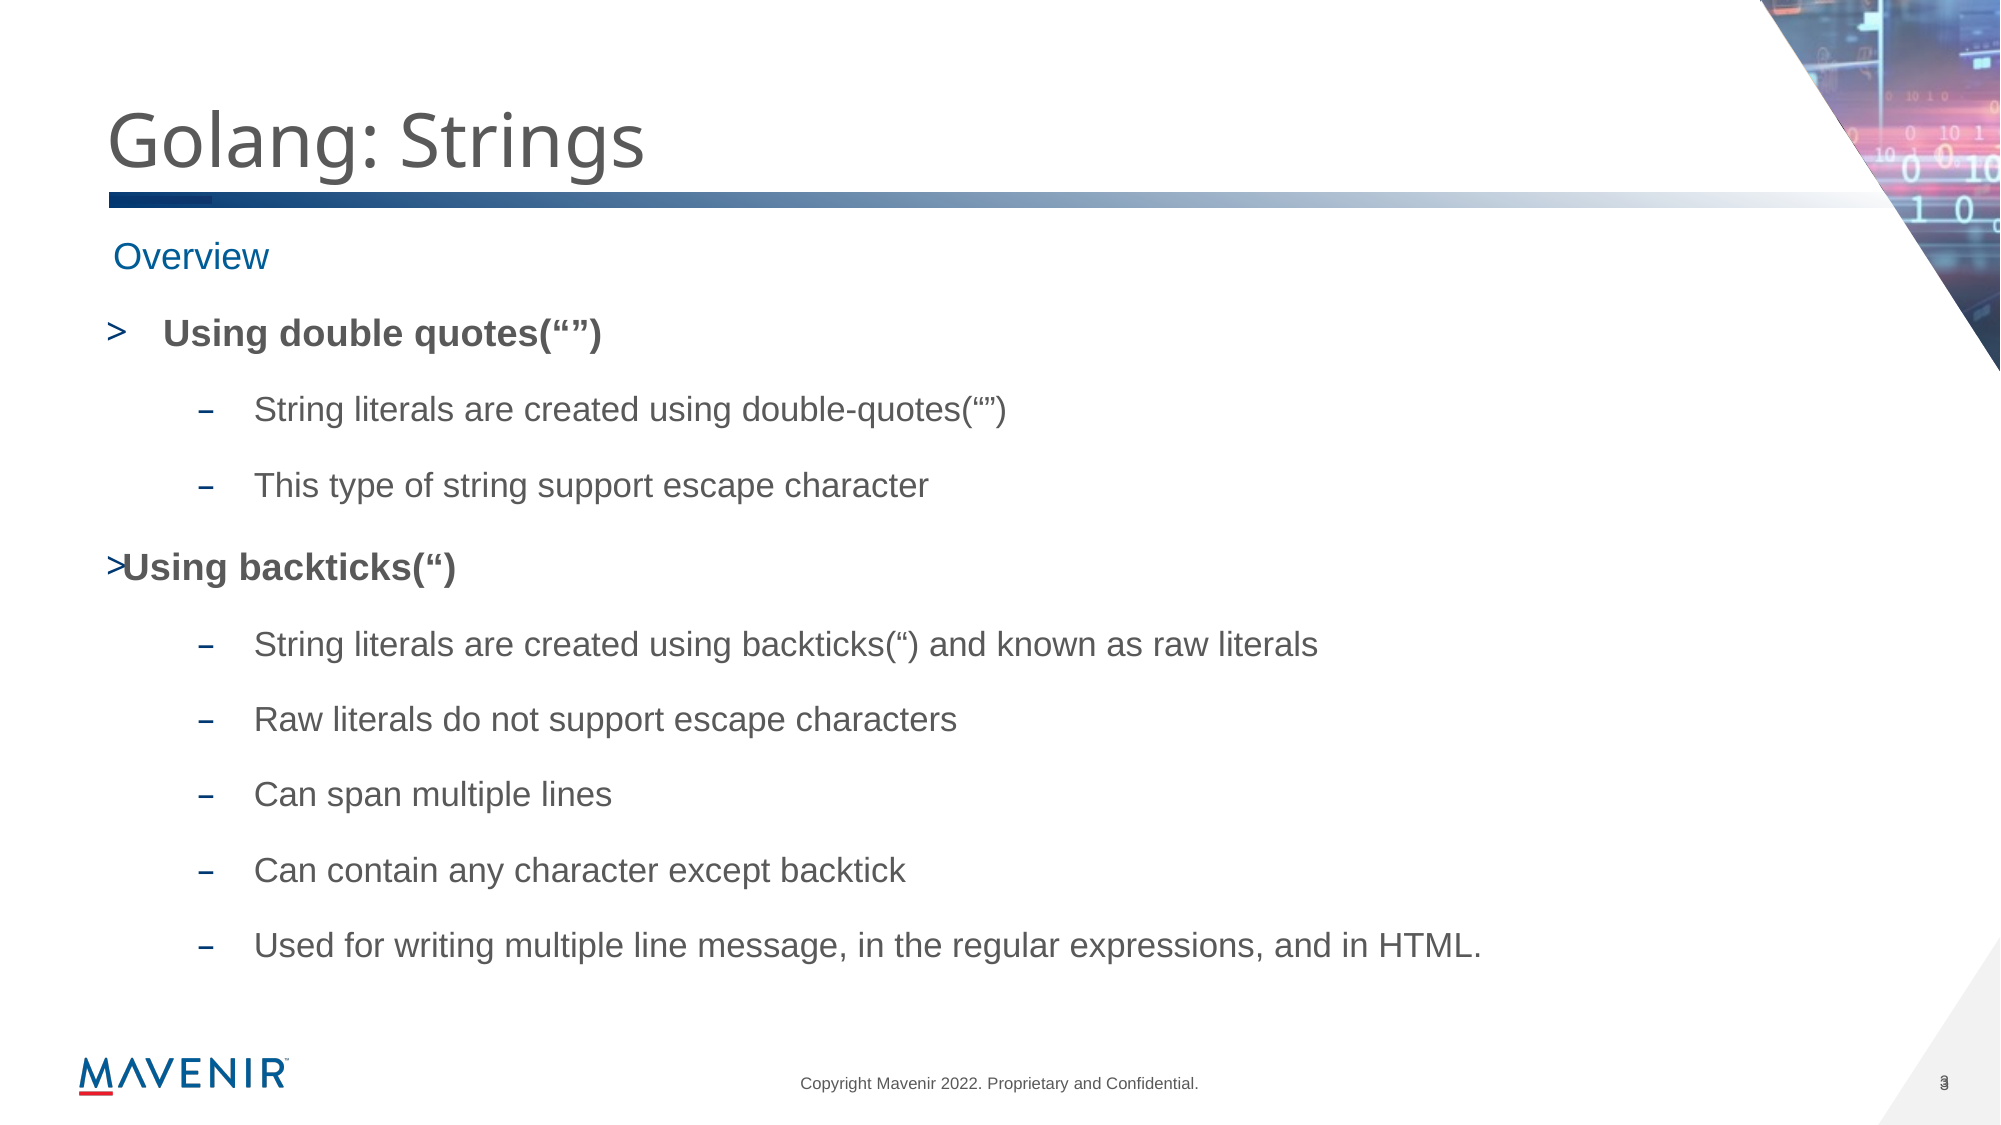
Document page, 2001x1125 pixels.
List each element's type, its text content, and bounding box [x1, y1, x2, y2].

list Overview [98, 229, 1915, 284]
text_box 3 [1924, 1056, 2000, 1102]
title Golang: Strings [91, 33, 1951, 184]
picture [1760, 0, 2000, 372]
list Using double quotes(“”) String literals are created using double-quotes(“”) This type of string support escape character Using backticks(“) String literals are created using backticks(“) and known as raw literals Raw literals do not support escape characters Can span multiple lines Can contain any character except backtick Used for writing multiple line message, in the regular expressions, and in HTML. [91, 300, 1950, 981]
picture [73, 1054, 291, 1099]
text_box [108, 191, 1916, 208]
